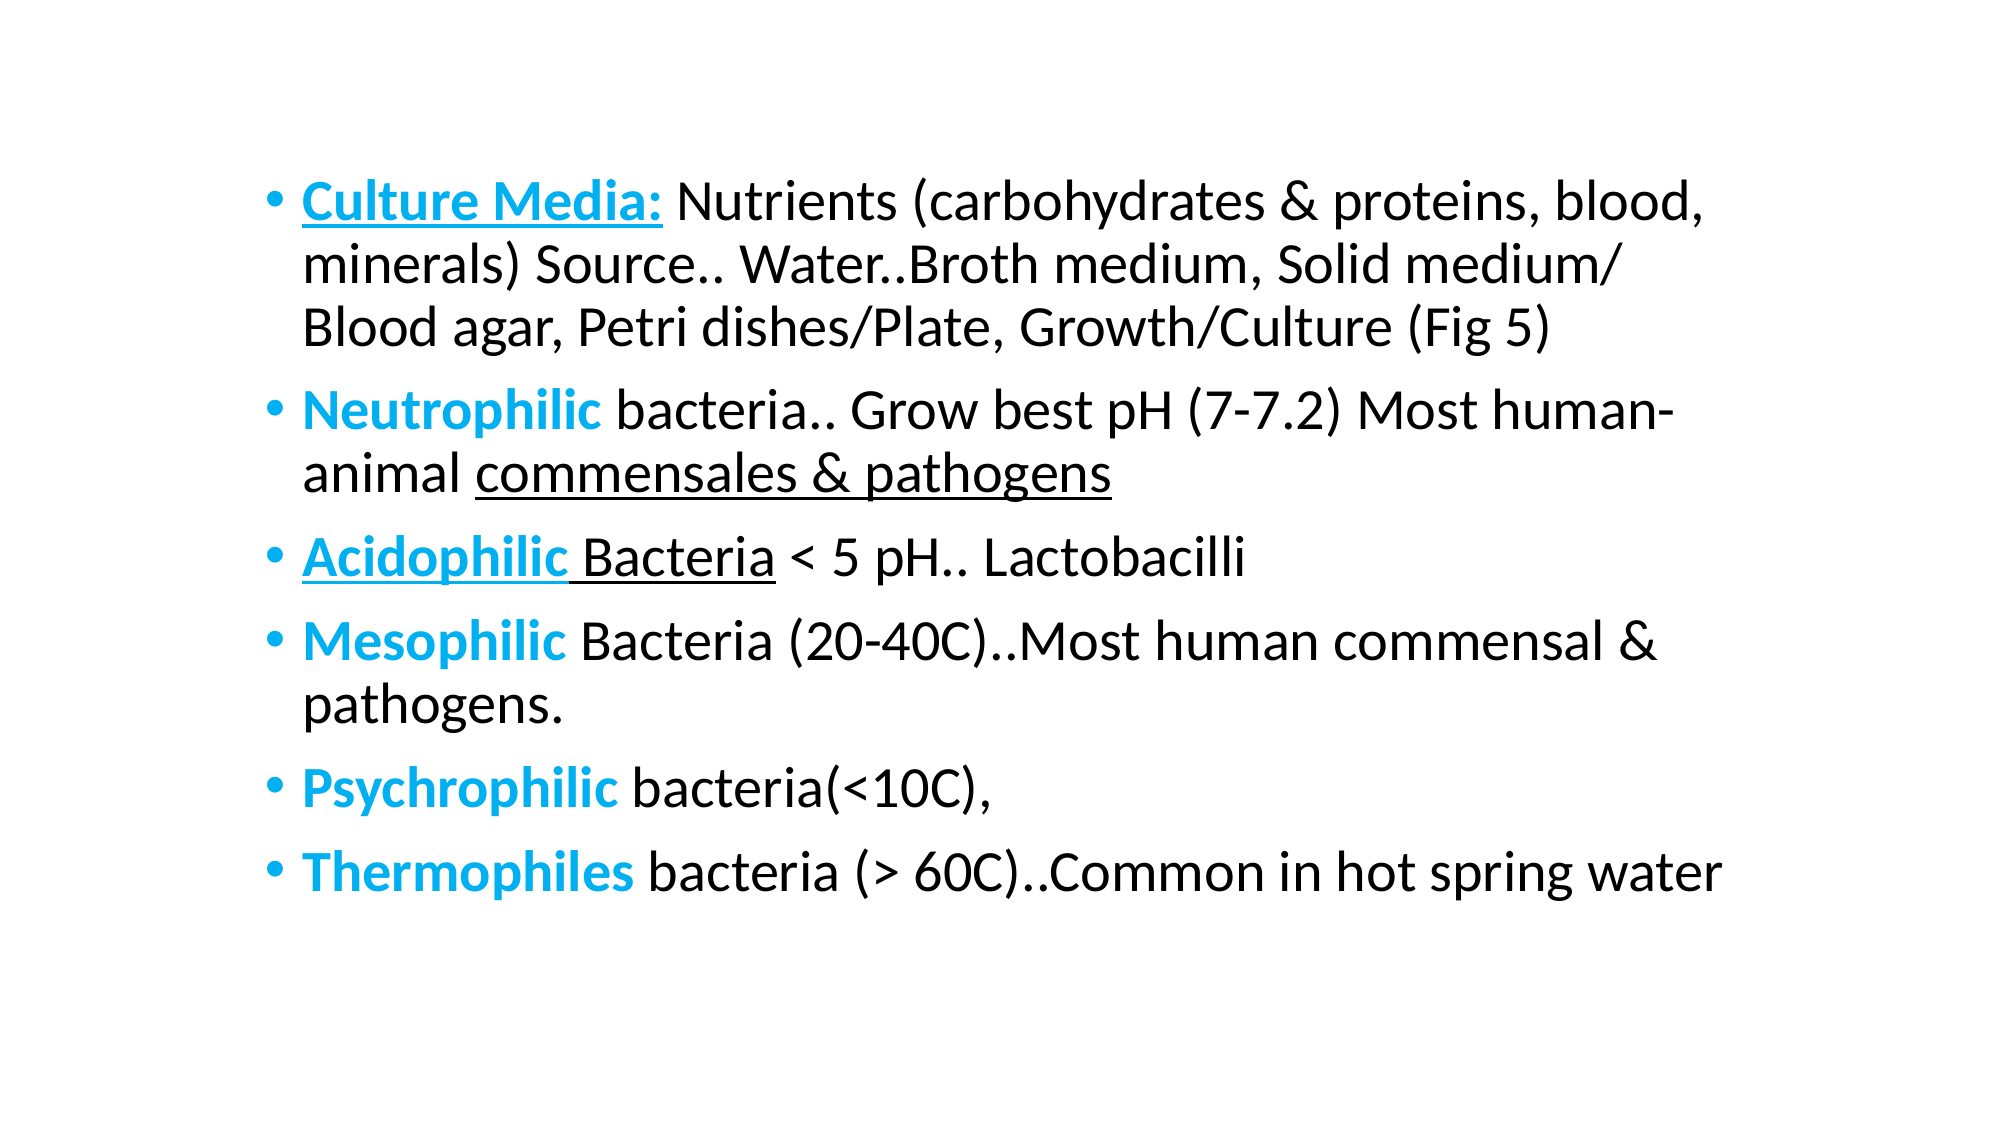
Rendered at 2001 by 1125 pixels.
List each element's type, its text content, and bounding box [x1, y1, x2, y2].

list Culture Media: Nutrients (carbohydrates & proteins, blood, minerals) Source.. Water..Broth medium, Solid medium/ Blood agar, Petri dishes/Plate, Growth/Culture (Fig 5) Neutrophilic bacteria.. Grow best pH (7-7.2) Most human-animal commensales & pathogens Acidophilic Bacteria < 5 pH.. Lactobacilli Mesophilic Bacteria (20-40C)..Most human commensal & pathogens. Psychrophilic bacteria(<10C), Thermophiles bacteria (> 60C)..Common in hot spring water [249, 162, 1750, 1125]
